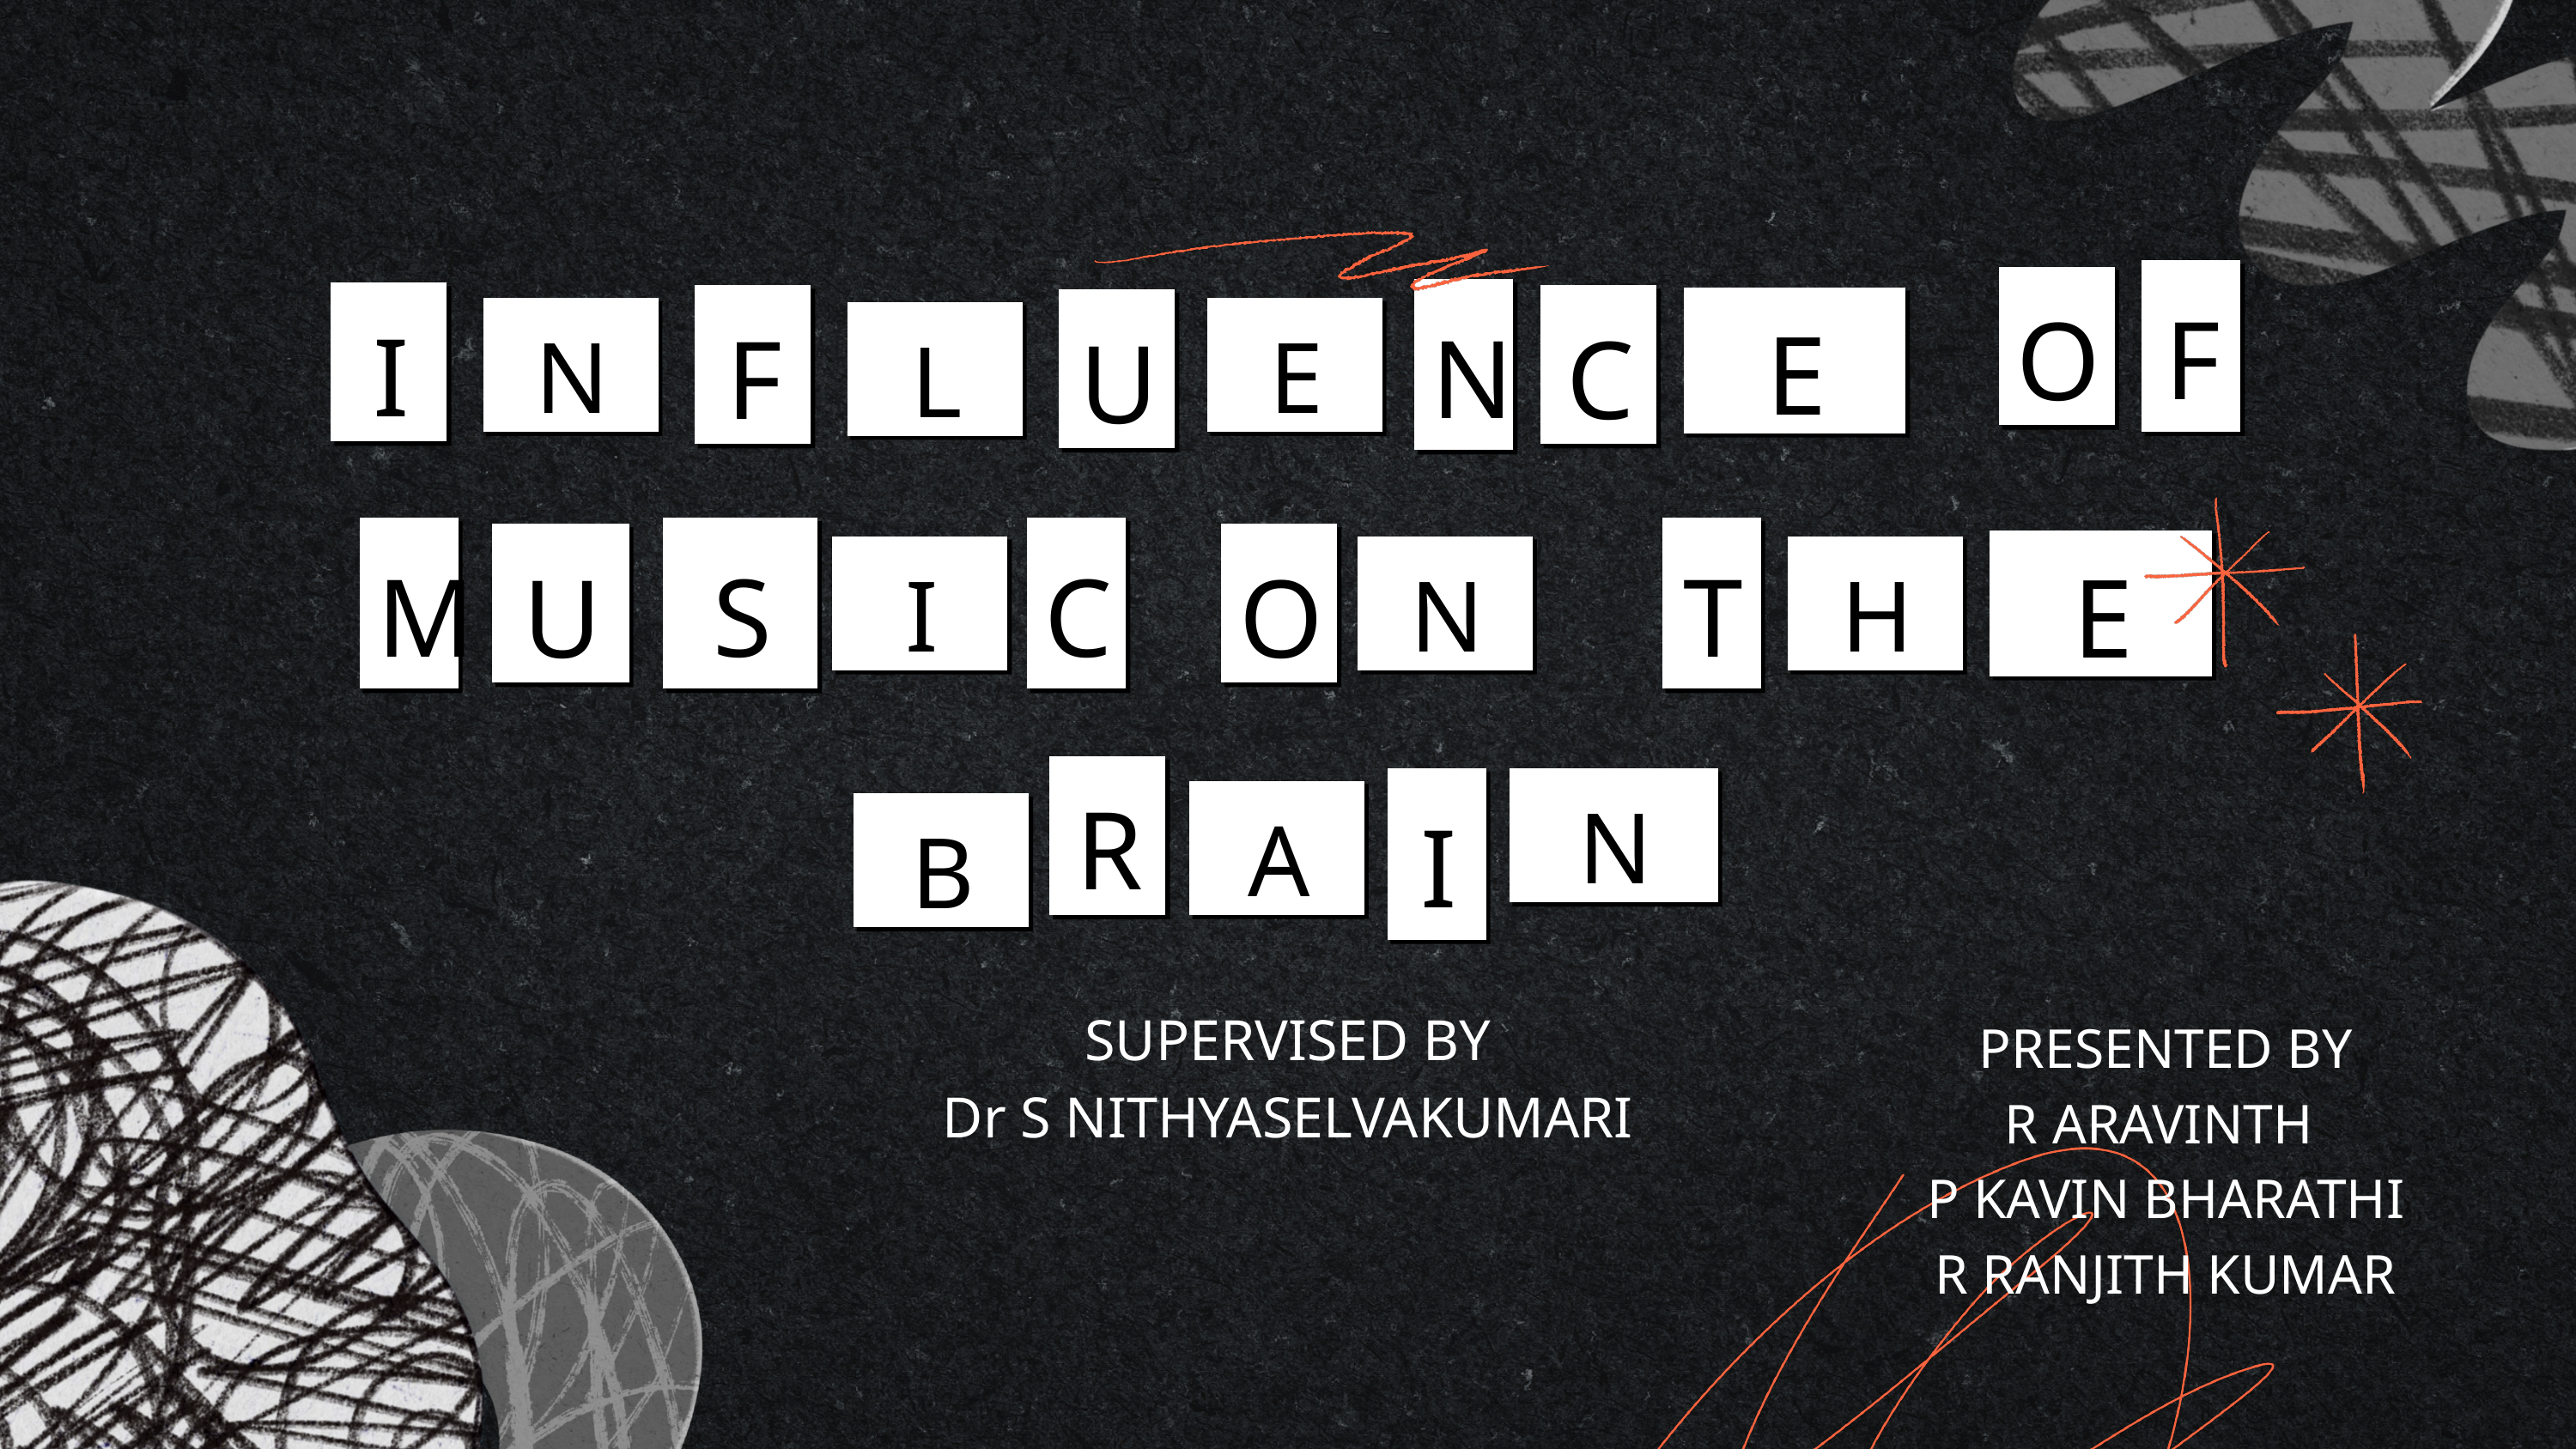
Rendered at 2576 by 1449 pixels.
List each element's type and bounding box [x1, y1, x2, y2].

text_box [662, 517, 823, 694]
text_box [1662, 517, 1765, 694]
text_box [1206, 297, 1387, 436]
text_box [1188, 780, 1370, 919]
text_box [2142, 329, 2245, 436]
text_box [1058, 288, 1180, 453]
text_box [847, 301, 1027, 440]
picture [0, 0, 2576, 1449]
text_box [1540, 285, 1662, 449]
text_box [491, 524, 634, 688]
text_box [1683, 287, 1911, 438]
text_box [1998, 329, 2120, 430]
text_box [359, 517, 463, 694]
text_box [483, 297, 663, 436]
text_box [1414, 297, 1518, 455]
text_box [1220, 524, 1342, 688]
text_box [1048, 755, 1170, 919]
text_box [331, 282, 452, 446]
text_box [1387, 768, 1491, 944]
text_box [1990, 530, 2139, 681]
text_box [1509, 768, 1722, 907]
text_box [832, 536, 1012, 675]
text_box [1787, 536, 1968, 675]
text_box [694, 285, 816, 449]
text_box [853, 793, 1034, 932]
text_box [1357, 536, 1538, 675]
text_box [1027, 517, 1131, 694]
